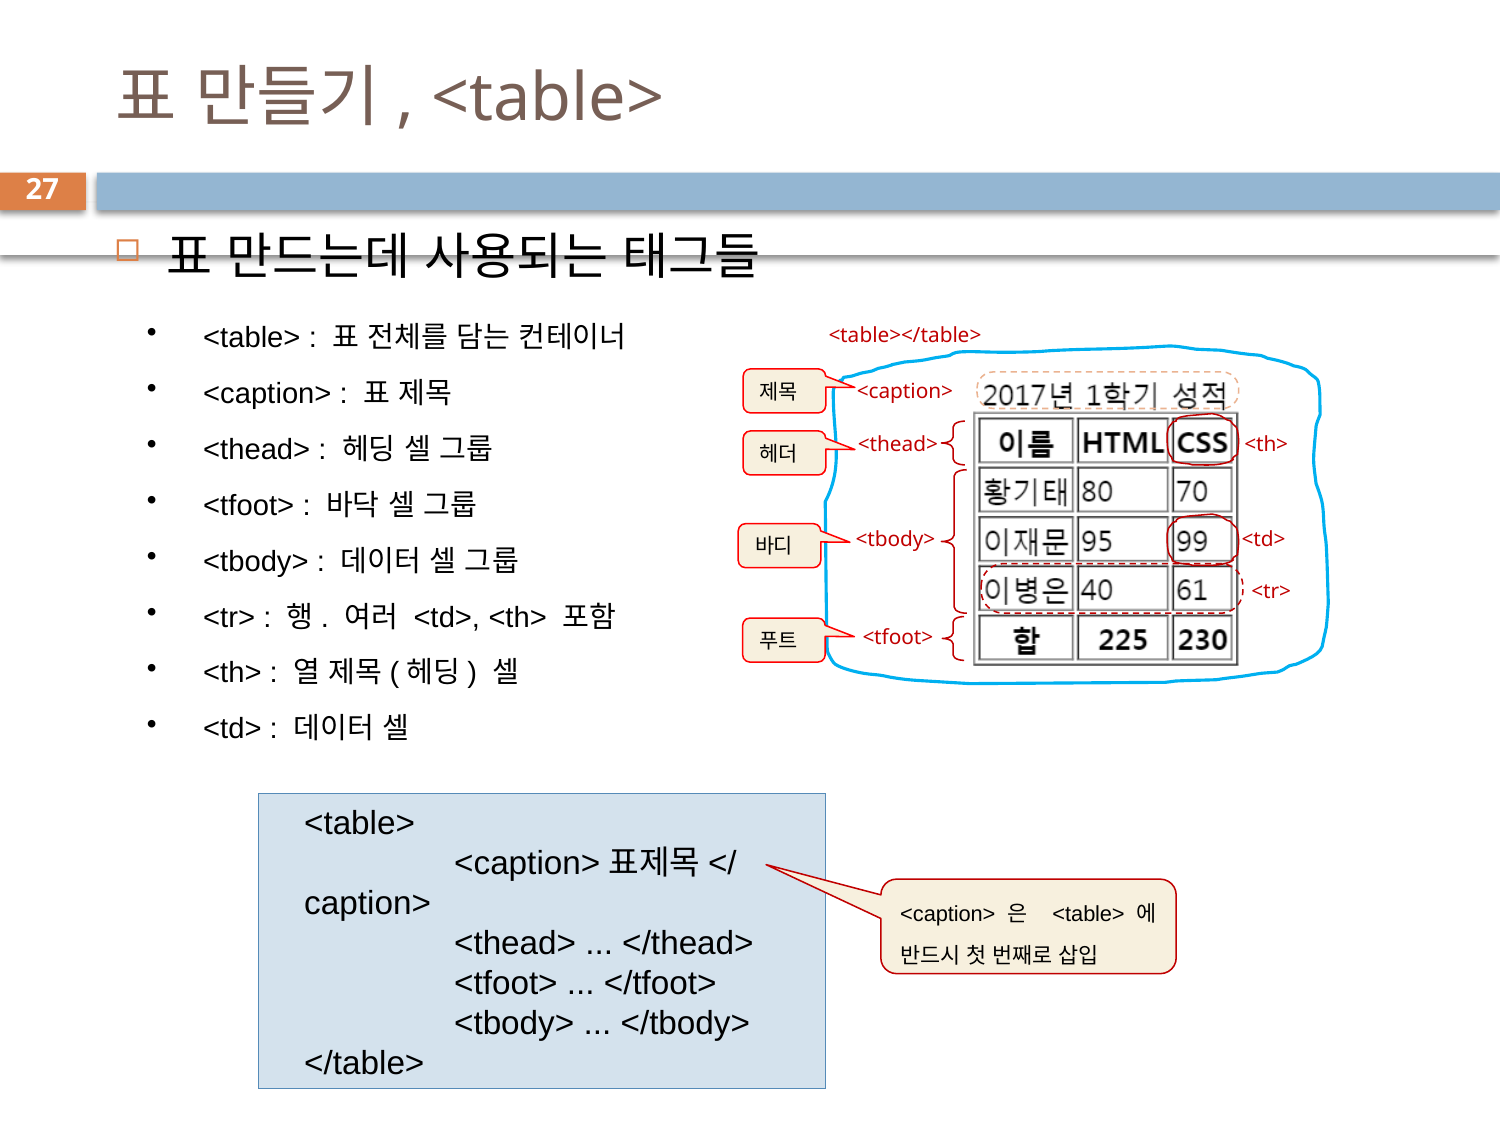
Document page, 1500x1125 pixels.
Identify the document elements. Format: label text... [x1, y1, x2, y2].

text_box <table> <caption>표제목</caption> <thead> ... </thead> <tfoot> ... </tfoot> <tbody> ... </tbody> </table> [258, 793, 826, 1089]
text_box <table> : 표 전체를 담는 컨테이너 <caption> : 표 제목 <thead> : 헤딩 셀 그룹 <tfoot> : 바닥 셀 그룹 <tbody> : 데이터 셀 그룹 <tr> : 행. 여러 <td>, <th> 포함 <th> : 열 제목(헤딩) 셀 <td> : 데이터 셀 [132, 289, 726, 753]
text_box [737, 314, 1329, 684]
title 표 만들기, <table> [100, 37, 1438, 149]
text_box <caption>은 <table>에 반드시 첫 번째로 삽입 [766, 864, 1177, 974]
slide_number 27 [0, 170, 87, 211]
list 표 만드는데 사용되는 태그들 [99, 216, 1437, 1044]
